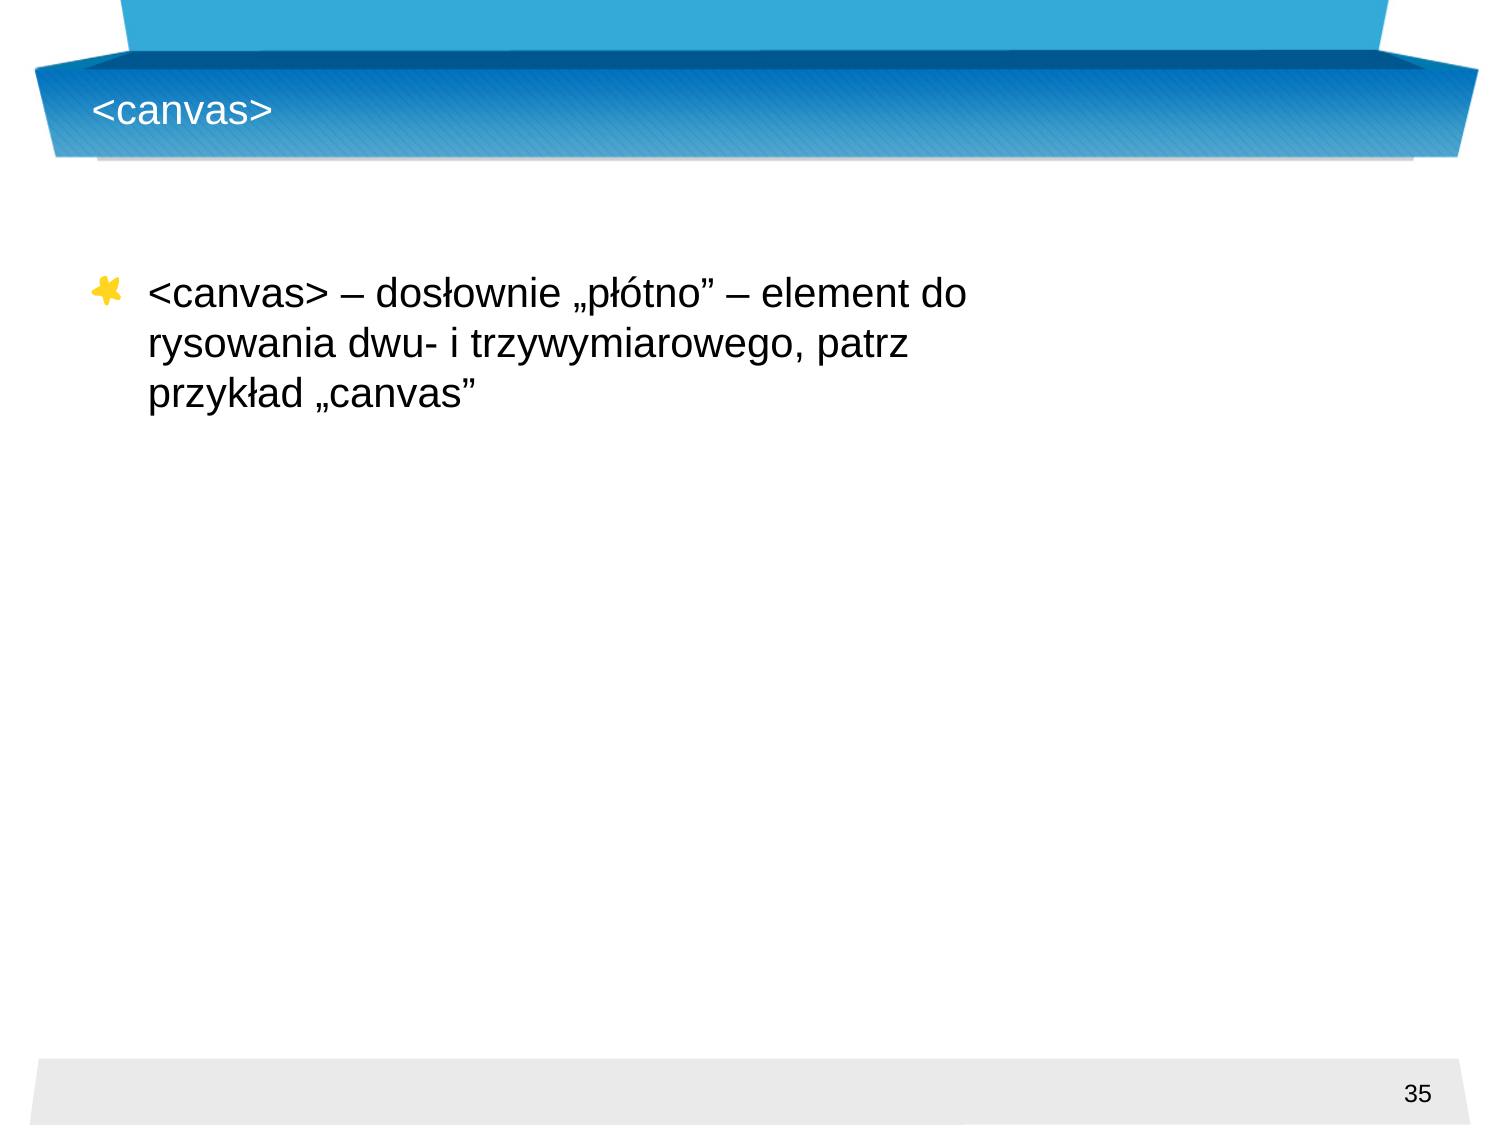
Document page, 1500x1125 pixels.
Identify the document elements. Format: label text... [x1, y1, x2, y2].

picture [14, 0, 1500, 211]
title <canvas> [76, 66, 1436, 149]
list <canvas> – dosłownie „płótno” – element do rysowania dwu- i trzywymiarowego, patrz przykład „canvas” [76, 199, 987, 1000]
